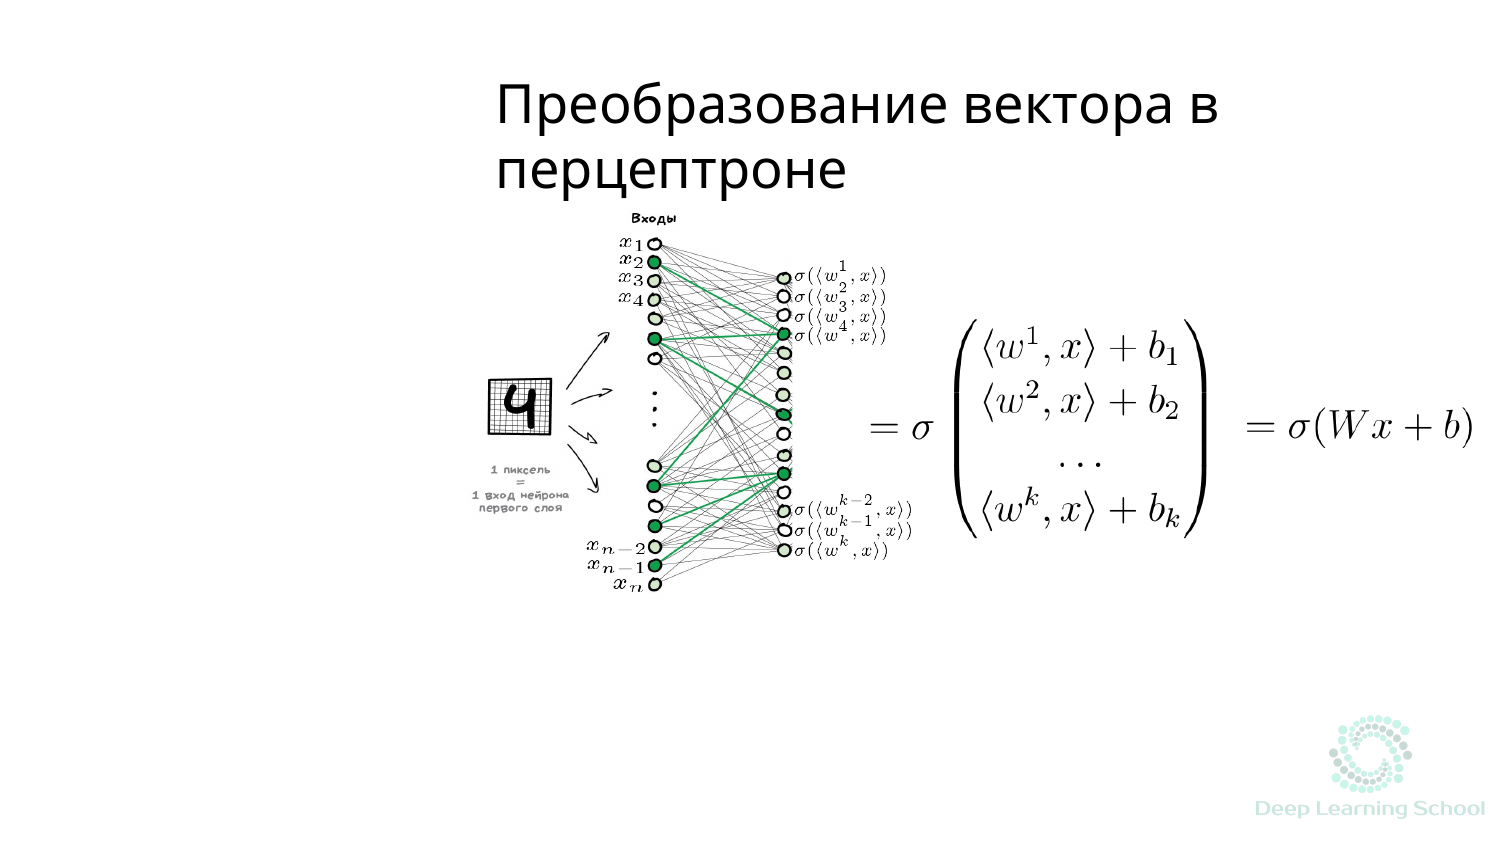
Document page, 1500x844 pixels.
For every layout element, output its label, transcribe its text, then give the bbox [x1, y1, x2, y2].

picture [1232, 391, 1476, 448]
picture [912, 312, 1217, 541]
title Преобразование вектора в перцептроне [480, 54, 1500, 149]
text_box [462, 207, 912, 622]
picture [1242, 695, 1499, 844]
